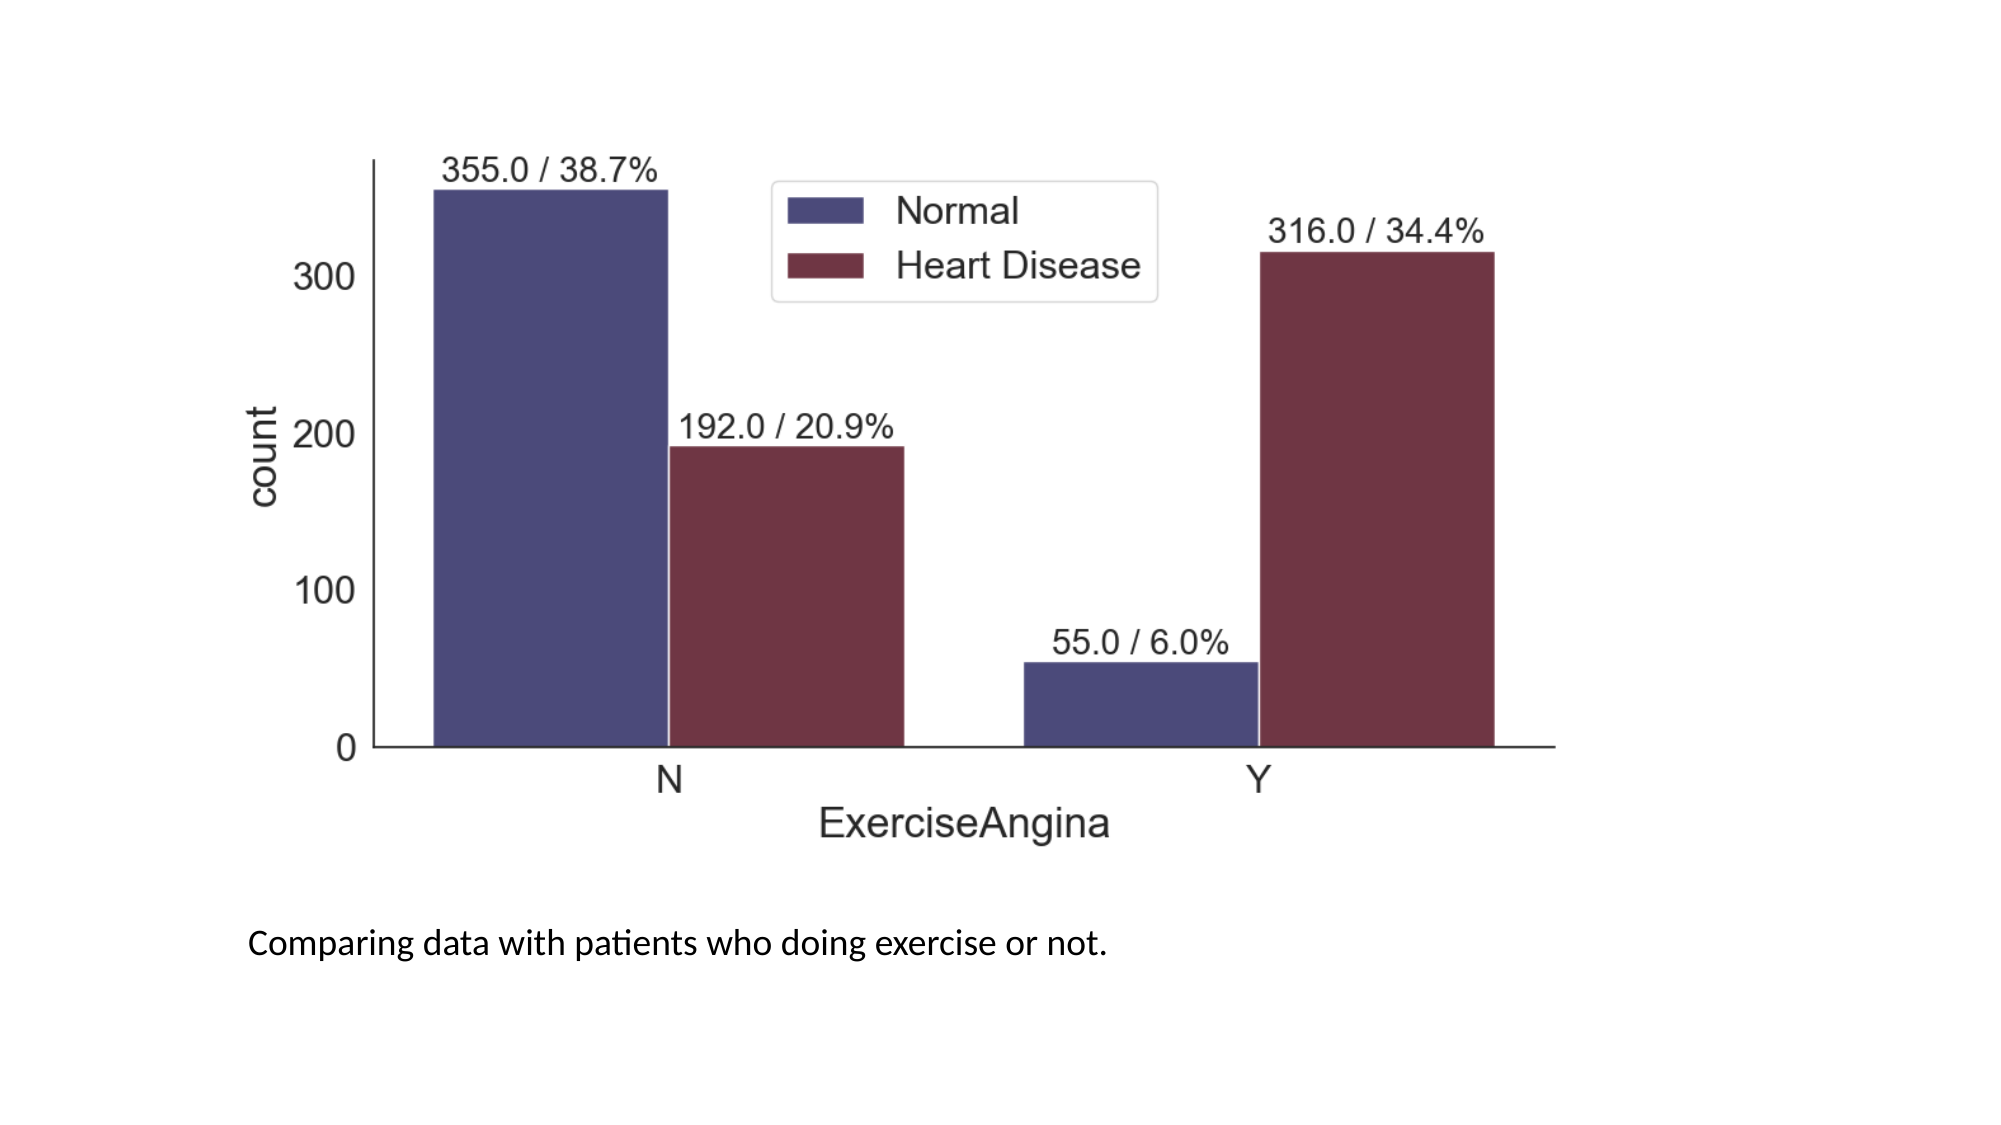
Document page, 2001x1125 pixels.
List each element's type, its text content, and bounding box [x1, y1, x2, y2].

text_box Comparing data with patients who doing exercise or not. [233, 910, 1581, 971]
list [233, 144, 1565, 859]
